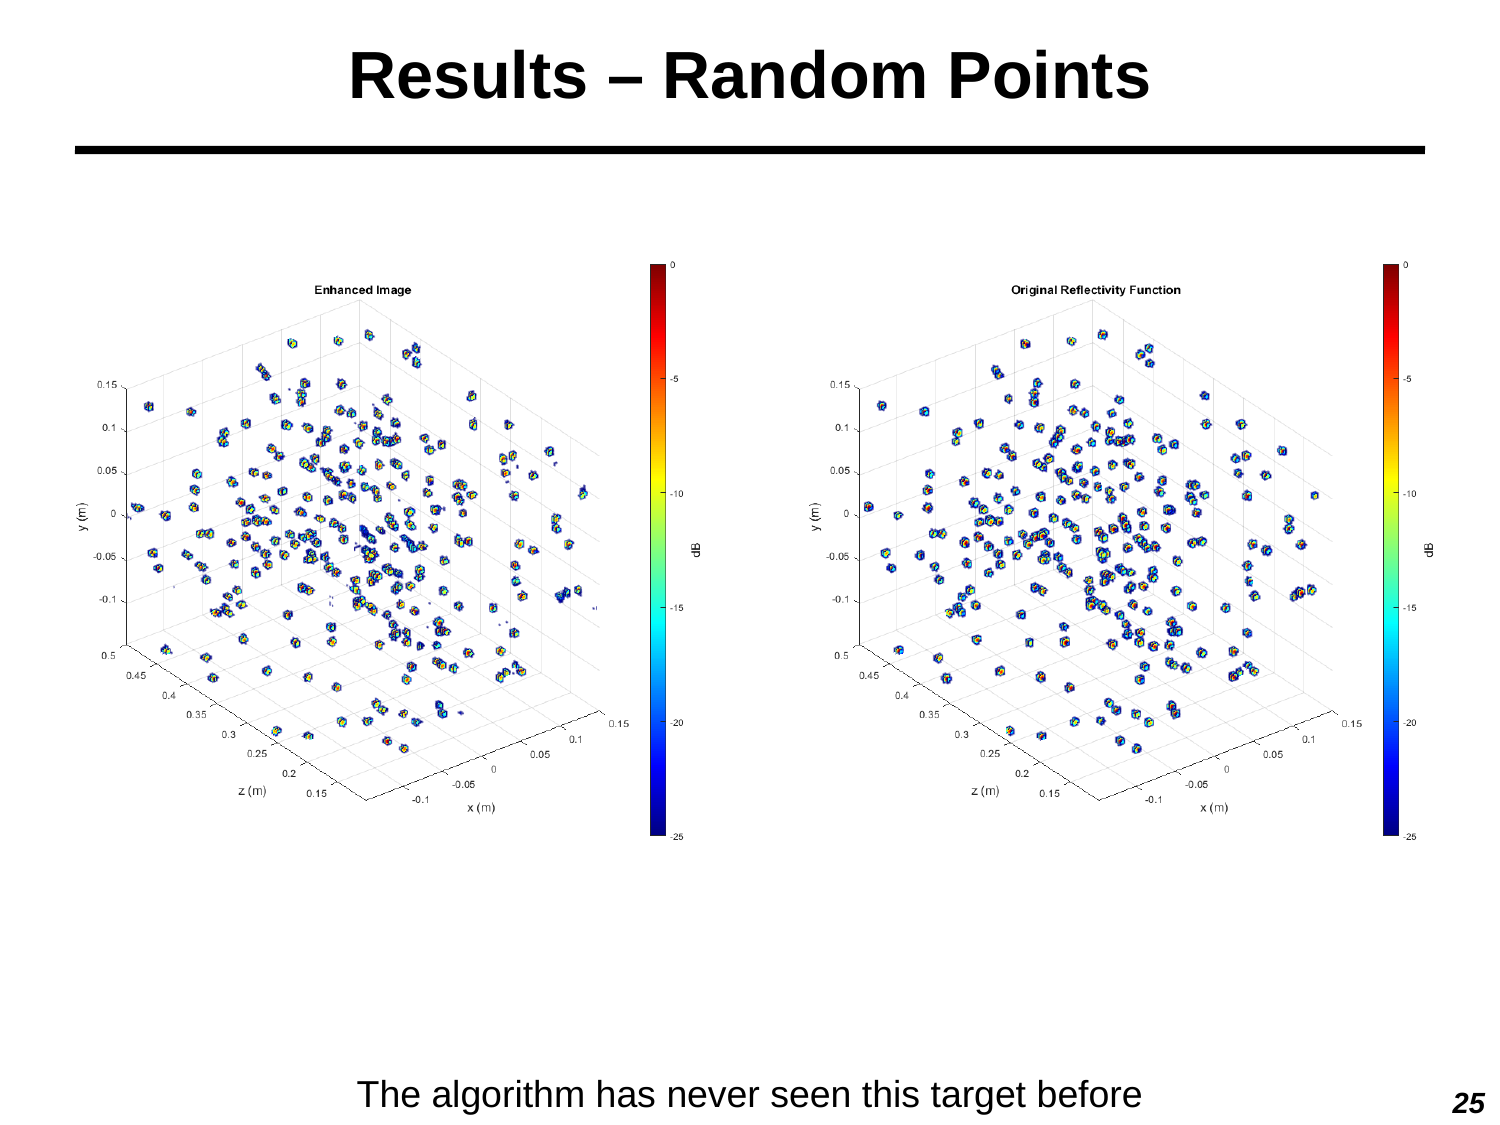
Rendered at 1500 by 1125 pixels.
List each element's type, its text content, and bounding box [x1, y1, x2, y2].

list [749, 211, 1483, 914]
text_box The algorithm has never seen this target before [8, 1062, 1492, 1123]
text_box Results – Random Points [37, 24, 1463, 163]
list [17, 211, 748, 914]
